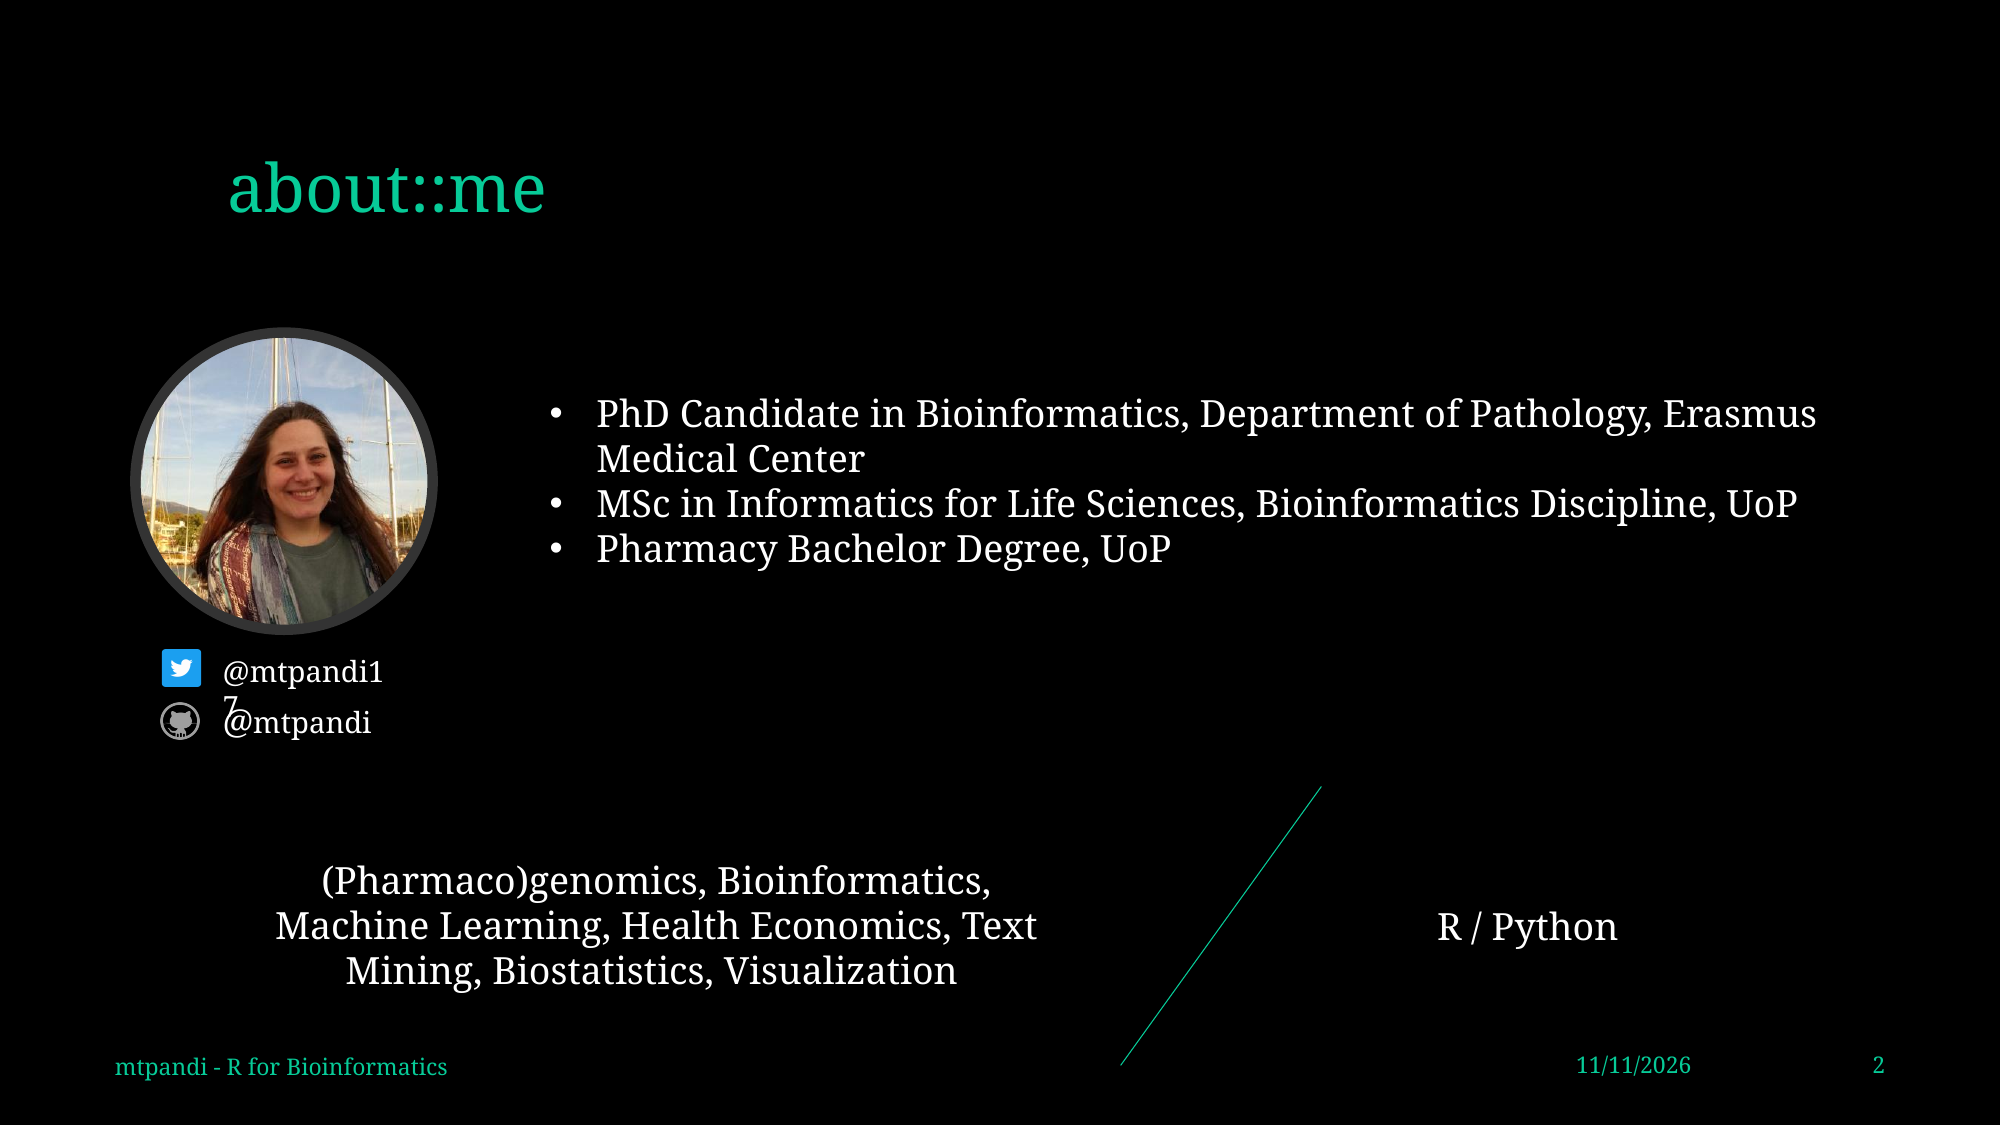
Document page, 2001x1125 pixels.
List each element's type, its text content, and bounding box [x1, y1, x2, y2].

title about::me [212, 59, 1788, 235]
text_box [1120, 786, 1322, 1066]
picture [135, 332, 433, 630]
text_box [155, 645, 413, 740]
footer mtpandi - R for Bioinformatics [99, 1047, 1101, 1085]
text_box (Pharmaco)genomics, Bioinformatics, Machine Learning, Health Economics, Text Mining, Biostatistics, Visualization [232, 850, 1082, 1000]
text_box PhD Candidate in Bioinformatics, Department of Pathology, Erasmus Medical Center MSc in Informatics for Life Sciences, Bioinformatics Discipline, UoP Pharmacy Bachelor Degree, UoP [534, 382, 1837, 578]
text_box R / Python [1360, 895, 1696, 956]
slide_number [1545, 1047, 1707, 1085]
slide_number 2 [1764, 1047, 1900, 1085]
